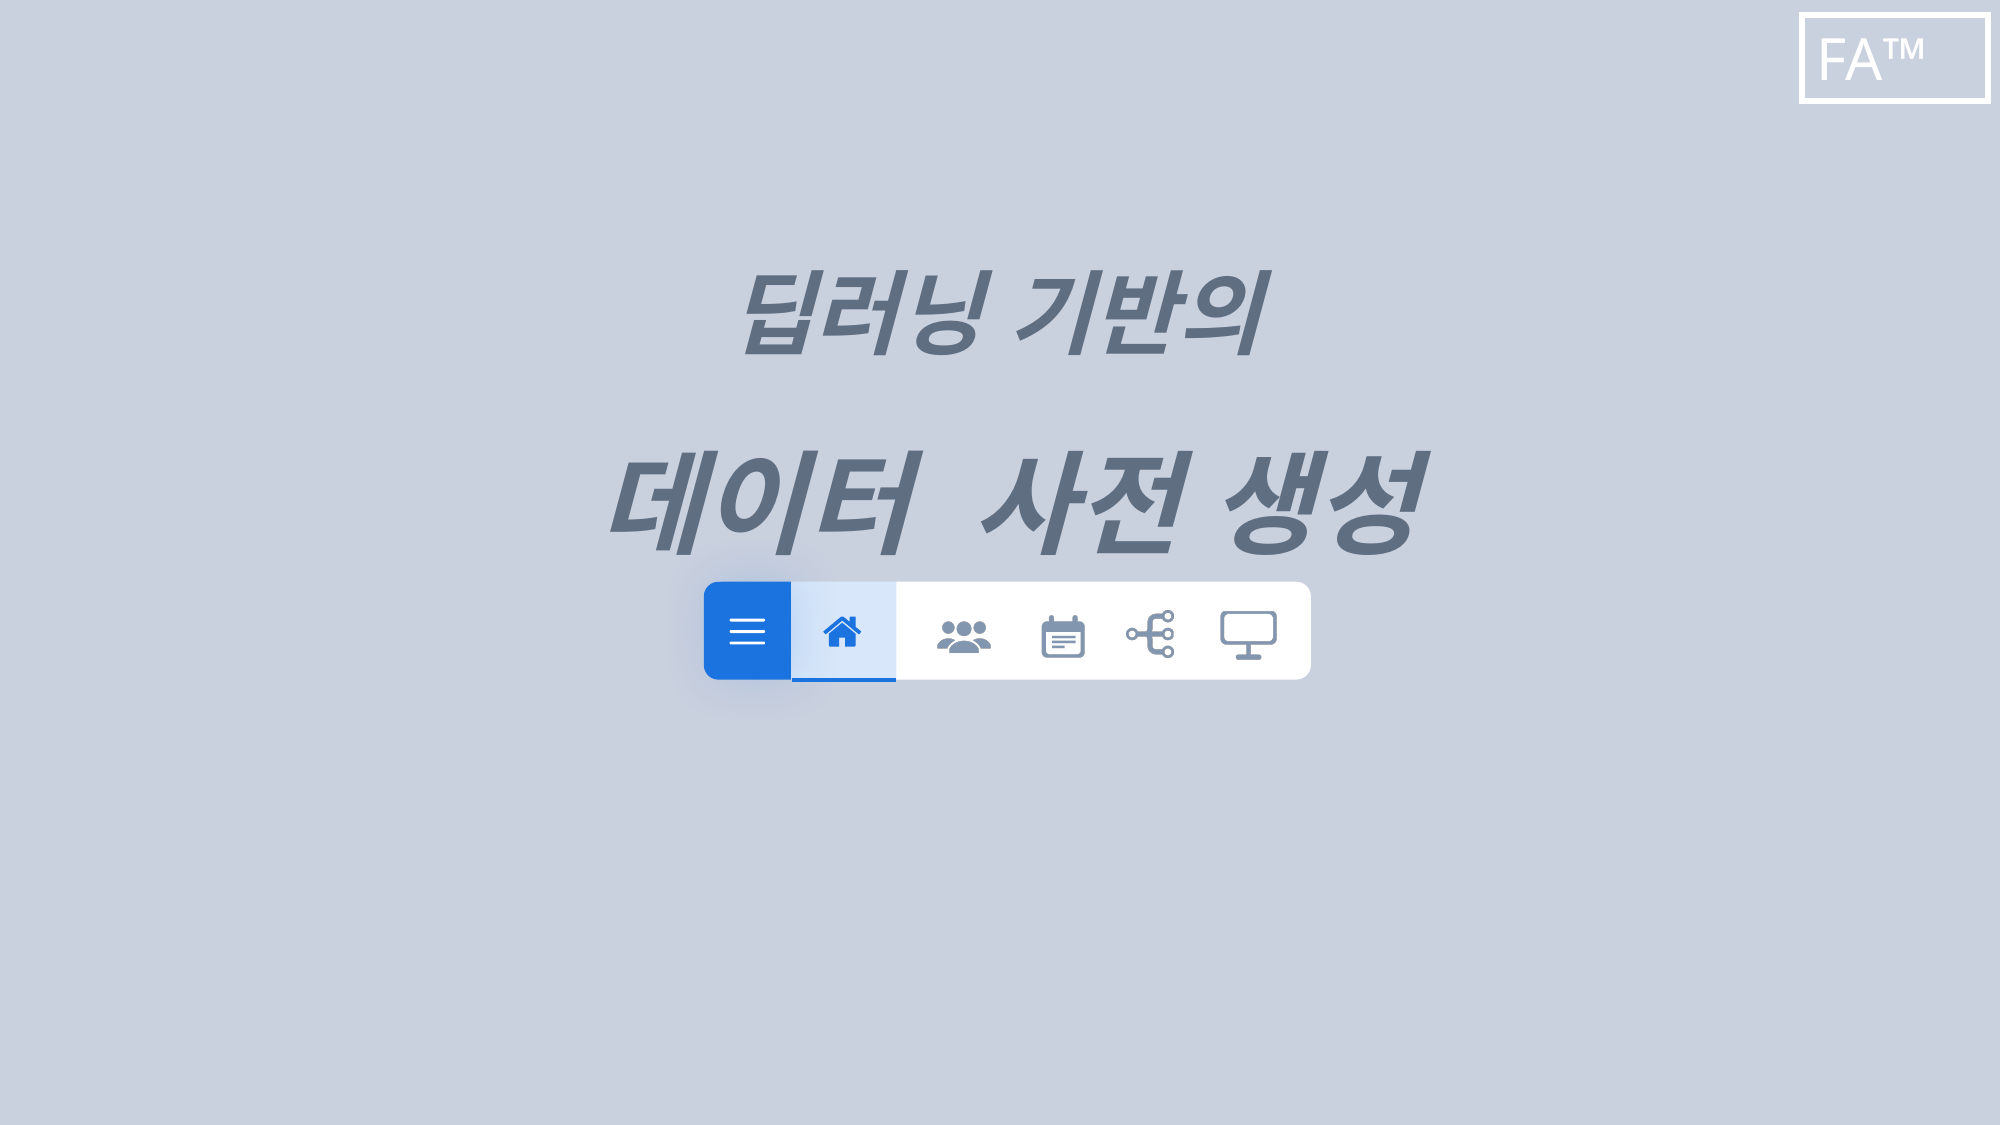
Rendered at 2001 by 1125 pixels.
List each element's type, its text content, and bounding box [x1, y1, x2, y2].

picture [1032, 608, 1094, 664]
text_box [808, 580, 1312, 681]
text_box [823, 616, 862, 647]
picture [935, 607, 993, 665]
picture [1126, 610, 1174, 658]
table_header [792, 582, 896, 678]
text_box 딥러닝 기반의 데이터 사전 생성 [549, 193, 1468, 576]
text_box [702, 580, 793, 681]
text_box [729, 618, 766, 645]
picture [1212, 605, 1286, 666]
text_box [1801, 14, 2000, 101]
